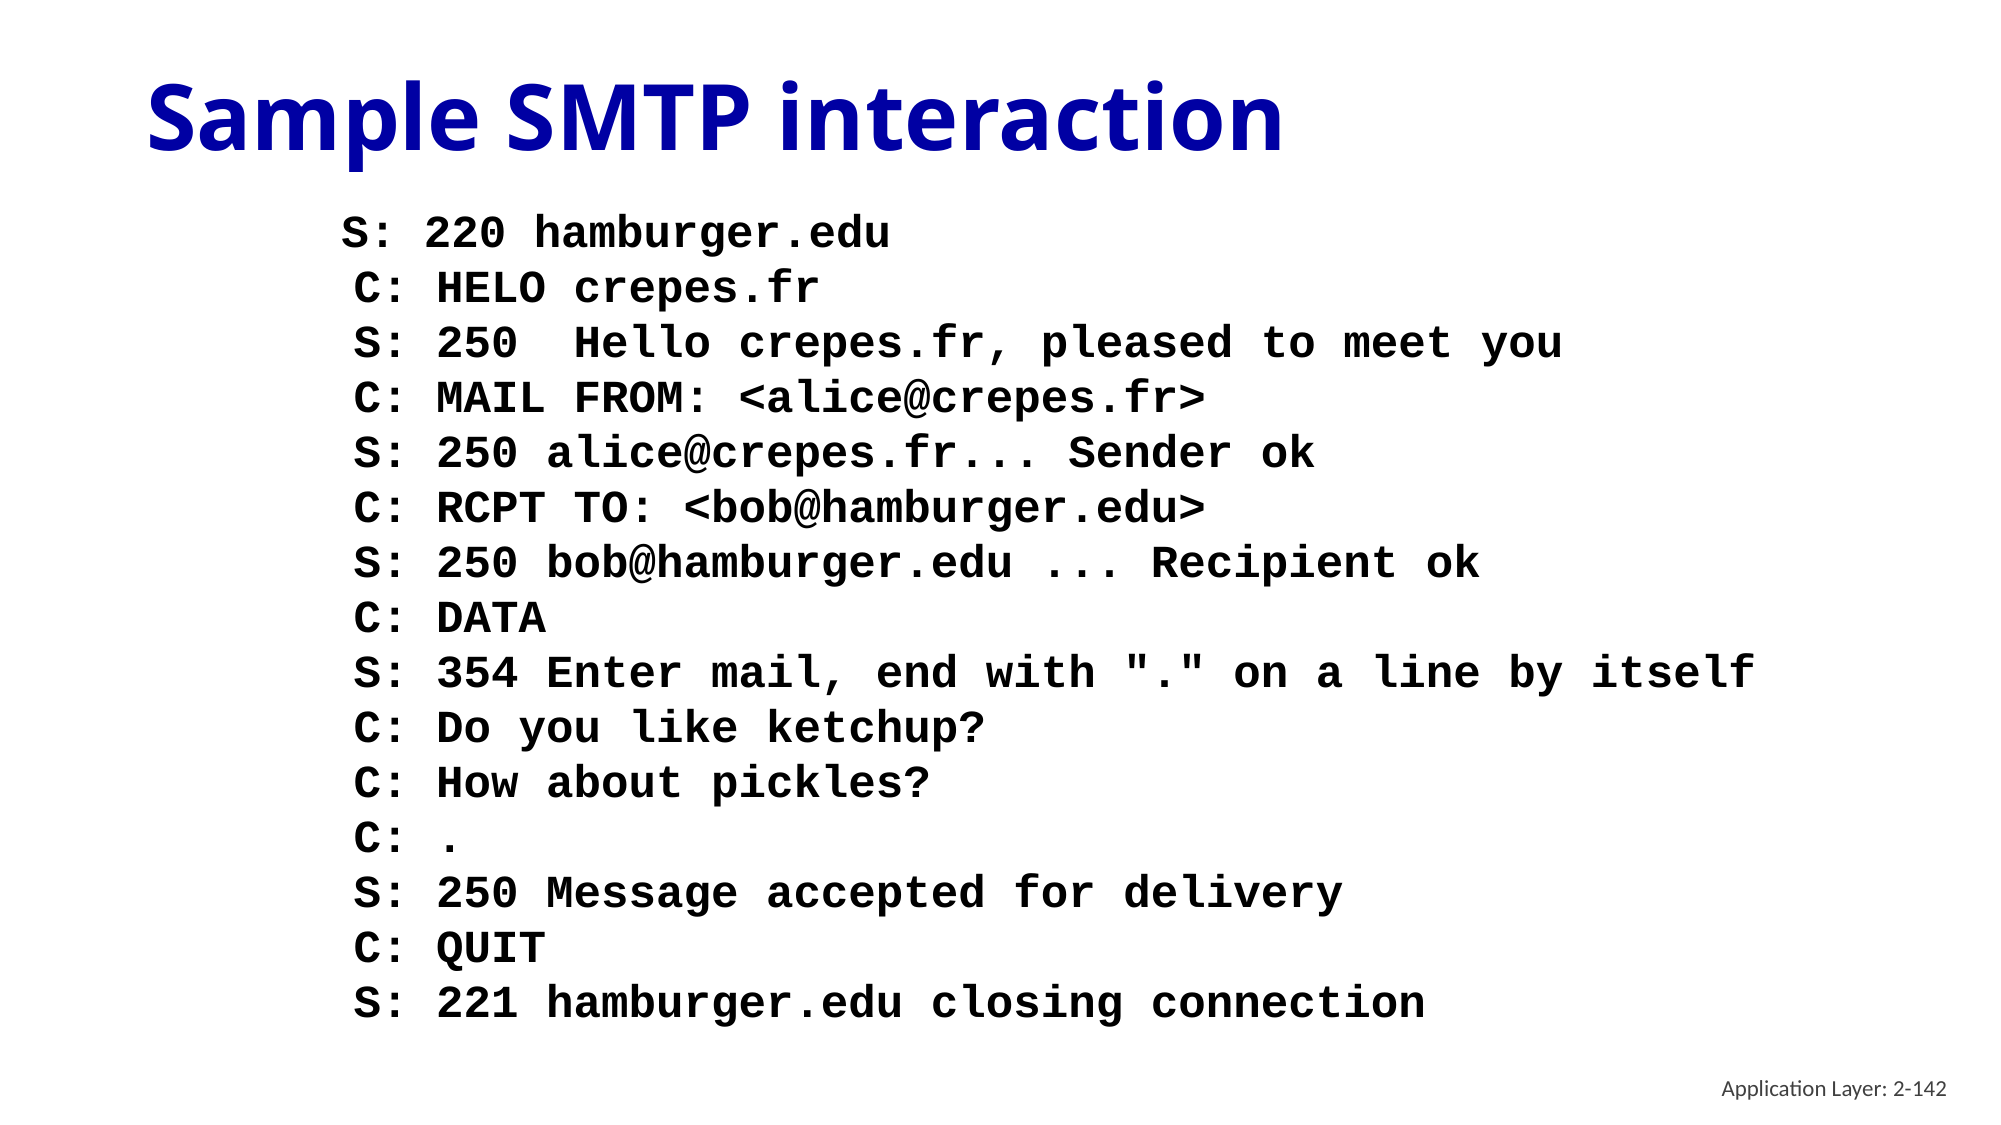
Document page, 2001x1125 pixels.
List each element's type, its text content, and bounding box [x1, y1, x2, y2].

title Sample SMTP interaction [131, 47, 1856, 195]
slide_number Application Layer: 2-142 [1512, 1056, 1963, 1117]
text_box S: 220 hamburger.edu C: HELO crepes.fr S: 250 Hello crepes.fr, pleased to meet you C: MAIL FROM: <alice@crepes.fr> S: 250 alice@crepes.fr... Sender ok C: RCPT TO: <bob@hamburger.edu> S: 250 bob@hamburger.edu ... Recipient ok C: DATA S: 354 Enter mail, end with "." on a line by itself C: Do you like ketchup? C: How about pickles? C: . S: 250 Message accepted for delivery C: QUIT S: 221 hamburger.edu closing connection [201, 194, 1799, 1034]
